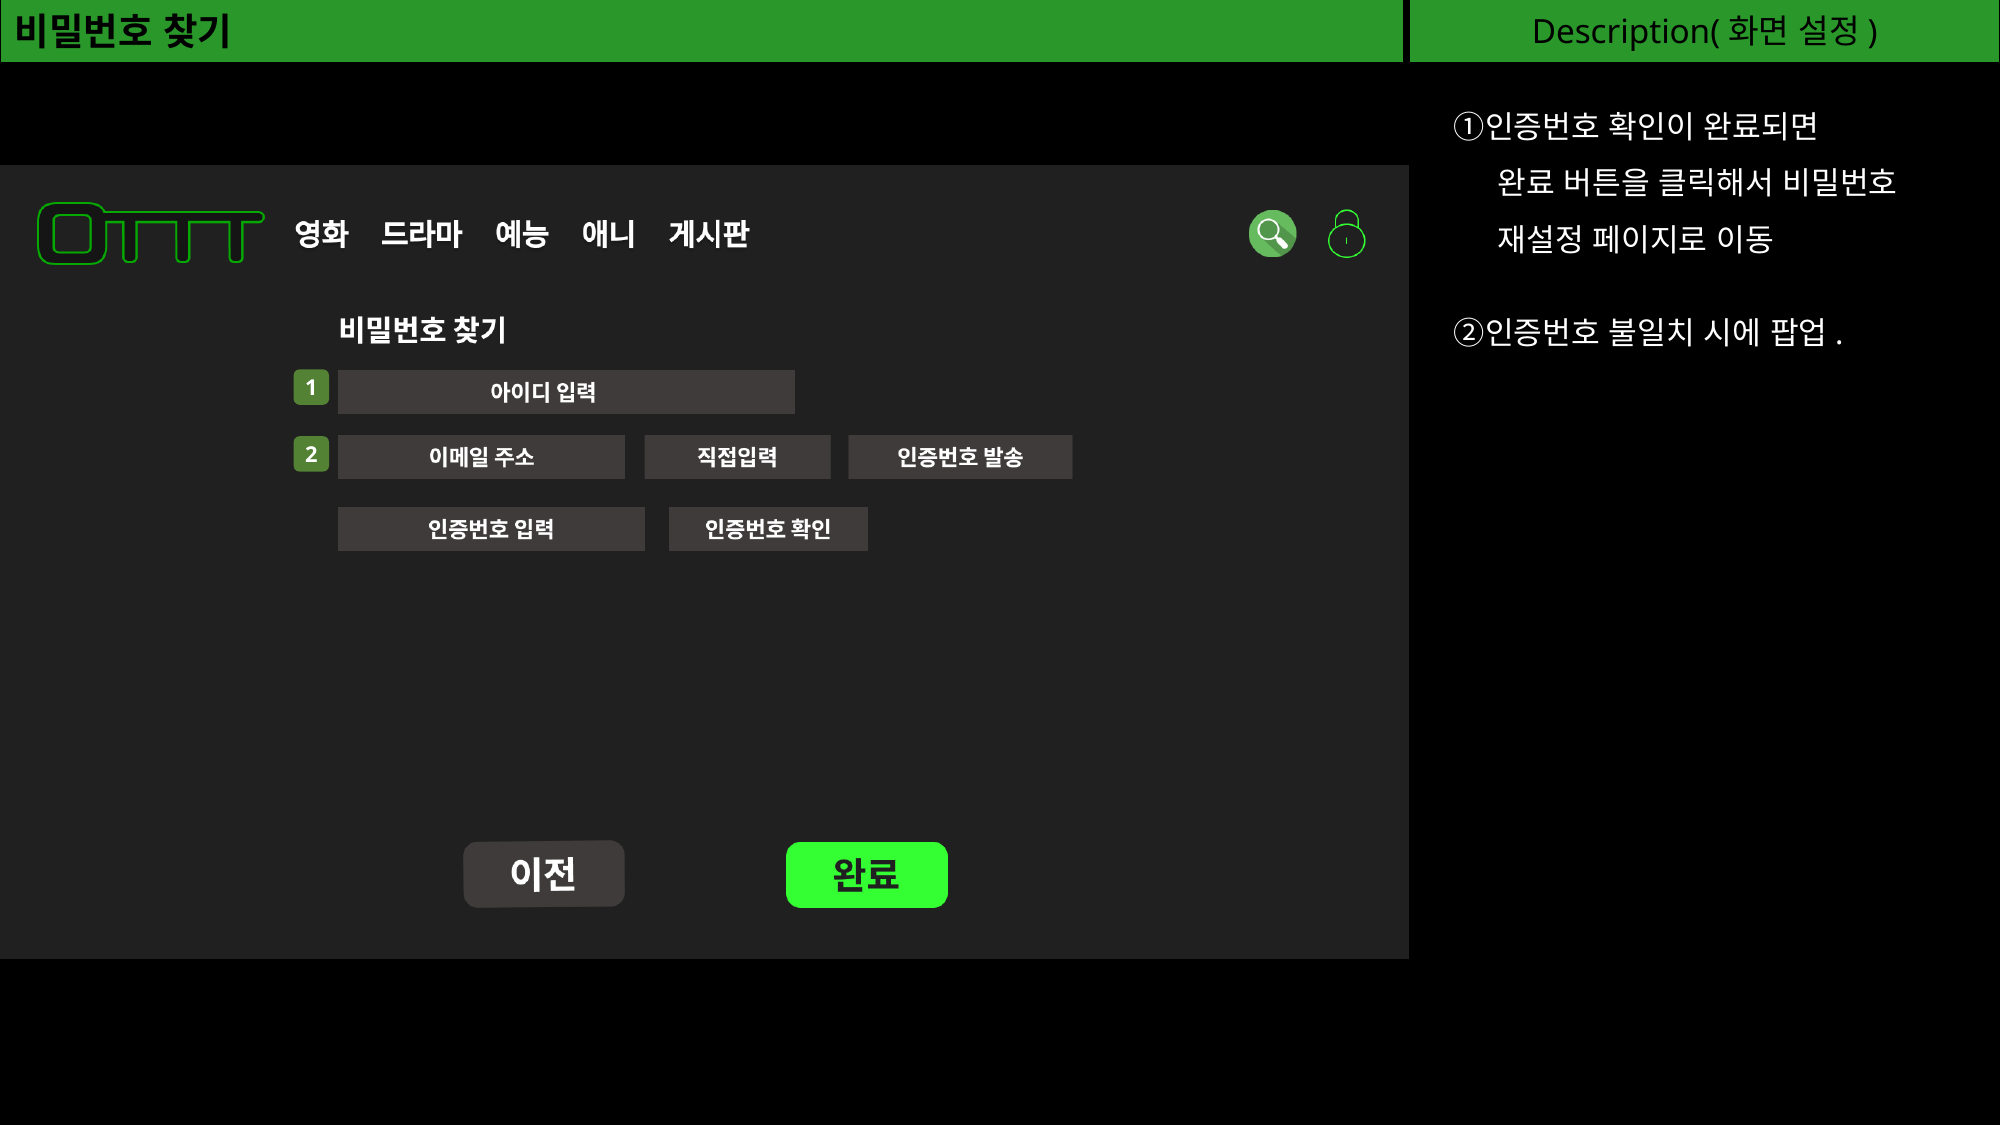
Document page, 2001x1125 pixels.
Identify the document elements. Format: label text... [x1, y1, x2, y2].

text_box 비밀번호 찾기 [0, 0, 1405, 64]
text_box Description(화면 설정) [1409, 0, 2000, 64]
picture [0, 165, 1410, 959]
text_box [1409, 69, 1985, 1058]
